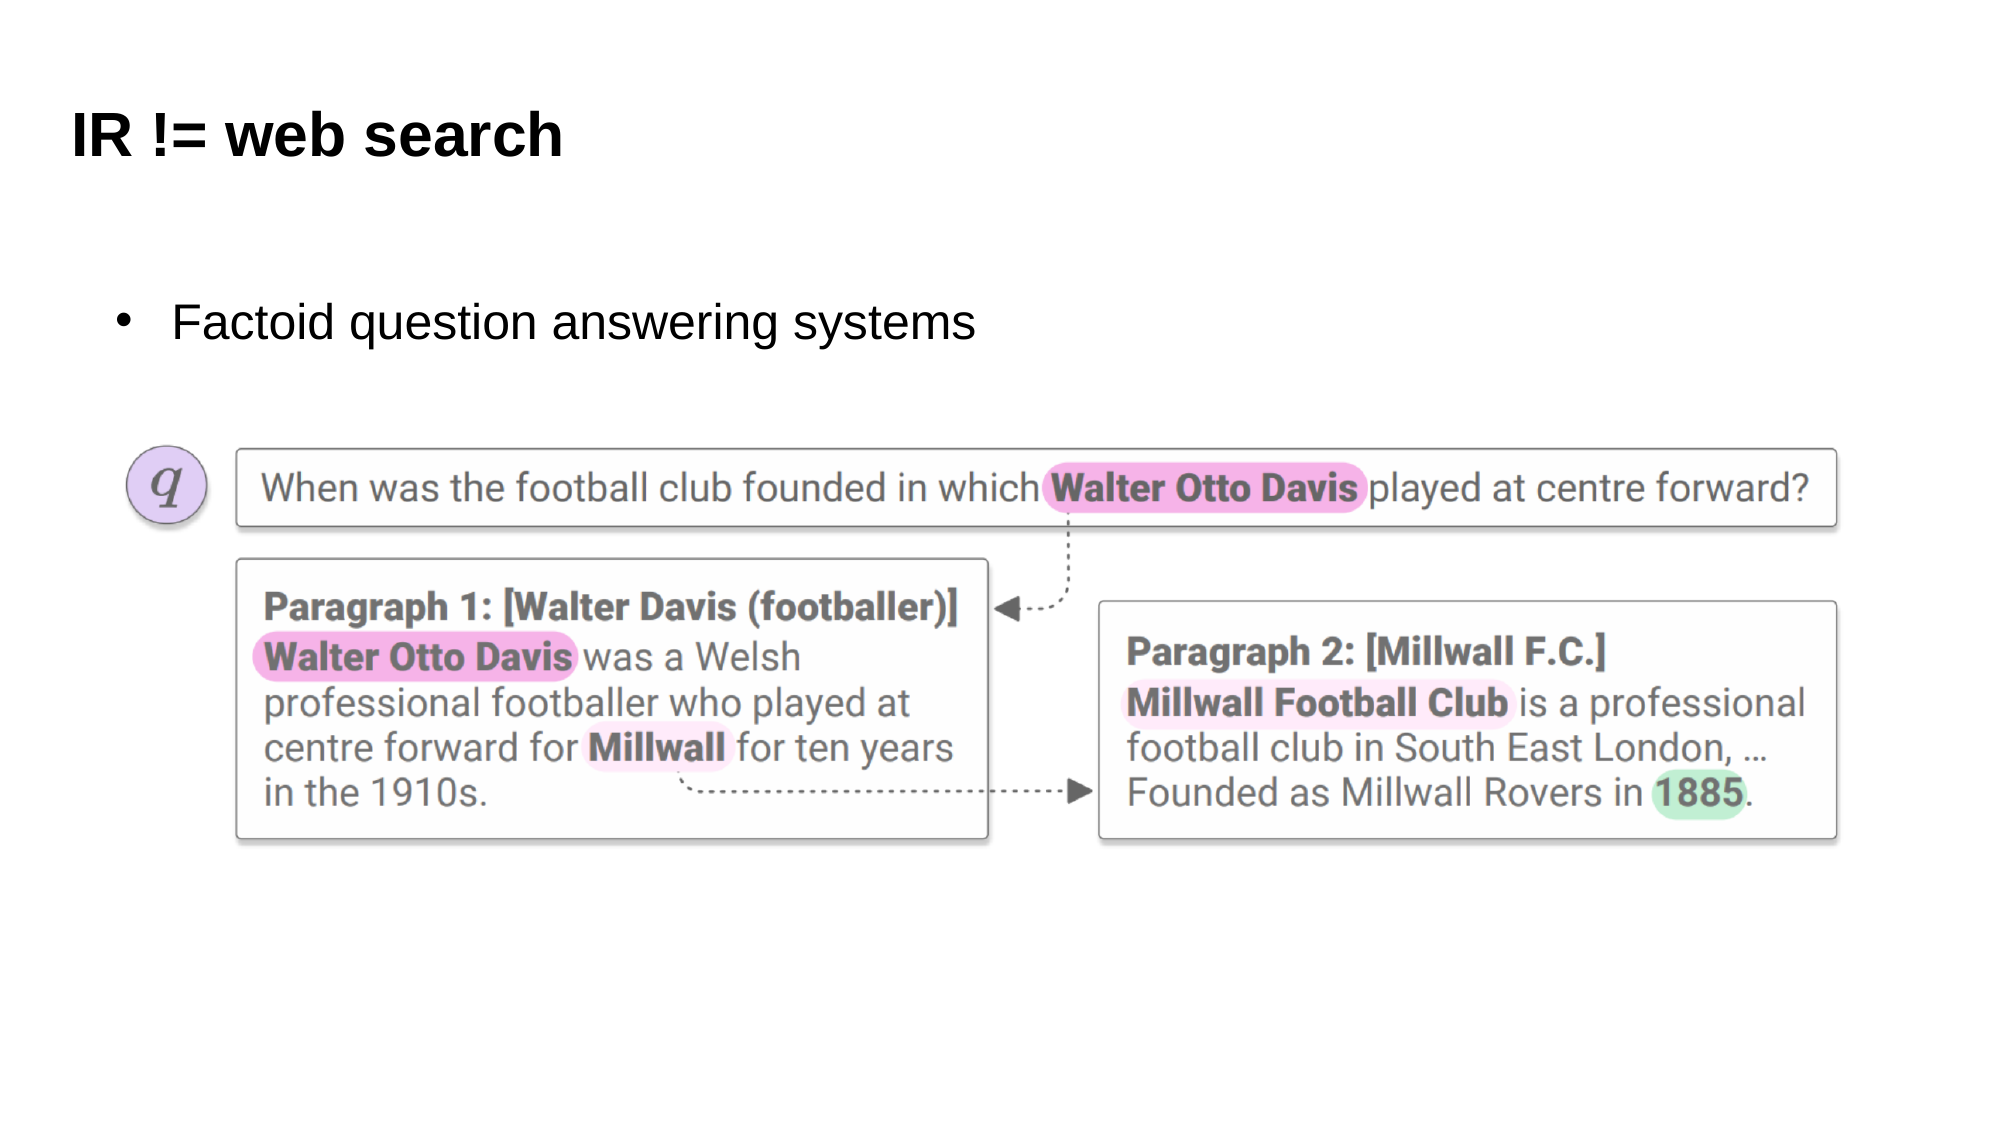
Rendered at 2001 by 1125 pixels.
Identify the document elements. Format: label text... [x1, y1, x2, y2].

picture [43, 220, 1957, 1052]
title IR != web search [62, 86, 1795, 196]
